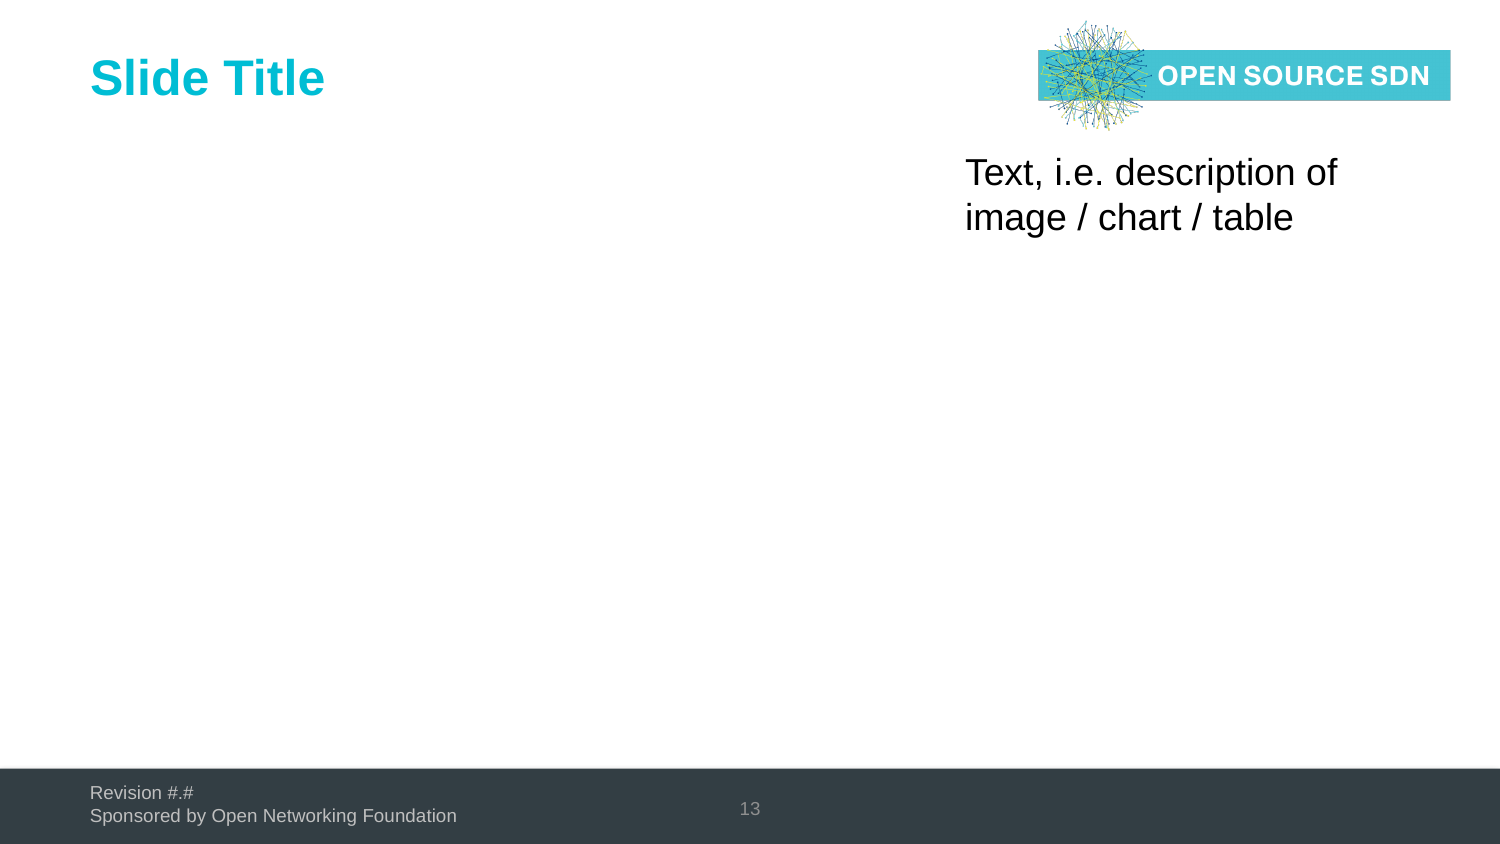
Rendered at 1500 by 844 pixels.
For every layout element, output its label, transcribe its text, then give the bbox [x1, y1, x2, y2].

slide_number 13 [575, 782, 925, 827]
list Text, i.e. description of image / chart / table [950, 140, 1425, 747]
title Slide Title [75, 37, 1024, 113]
picture [988, 0, 1500, 148]
